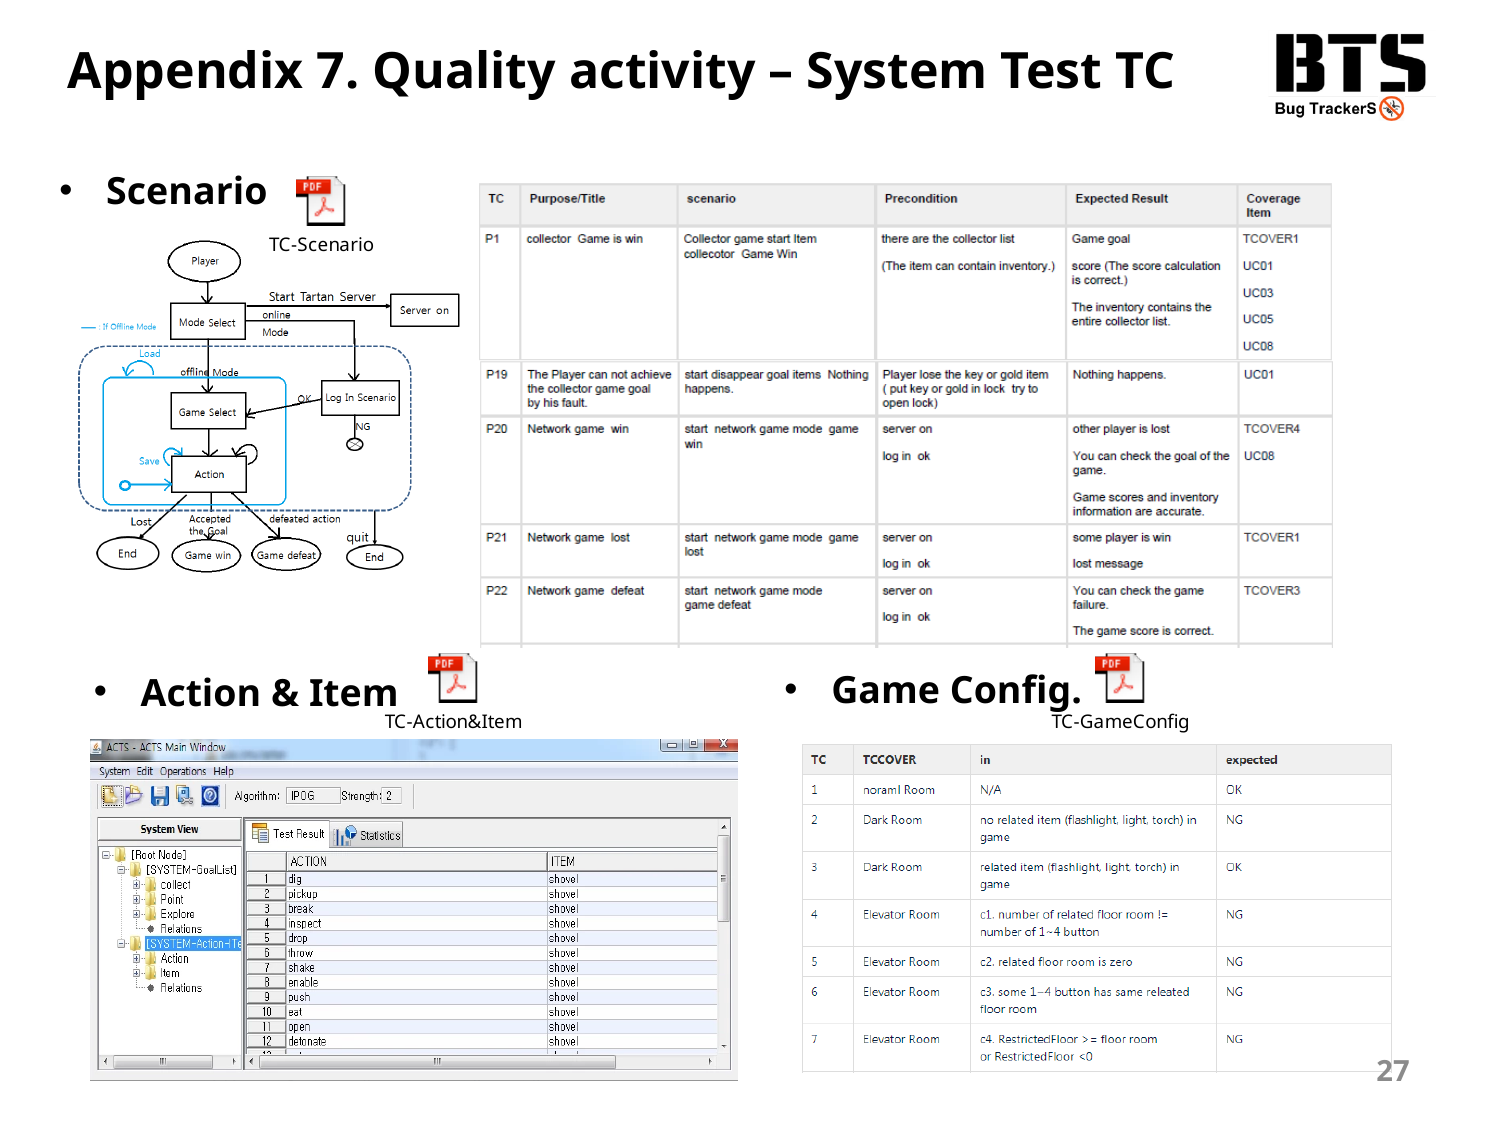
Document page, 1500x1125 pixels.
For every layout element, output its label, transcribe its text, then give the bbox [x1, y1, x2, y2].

picture [89, 739, 738, 1081]
text_box Action & Item [78, 647, 414, 721]
picture [1263, 30, 1437, 127]
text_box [246, 175, 397, 303]
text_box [1045, 651, 1196, 779]
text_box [378, 651, 529, 779]
text_box Game Config. [769, 655, 1039, 719]
picture [78, 181, 1333, 648]
text_box Scenario [44, 146, 283, 220]
picture [796, 739, 1394, 1073]
slide_number 27 [1074, 1042, 1425, 1103]
text_box Appendix 7. Quality activity – System Test TC [53, 30, 1262, 106]
